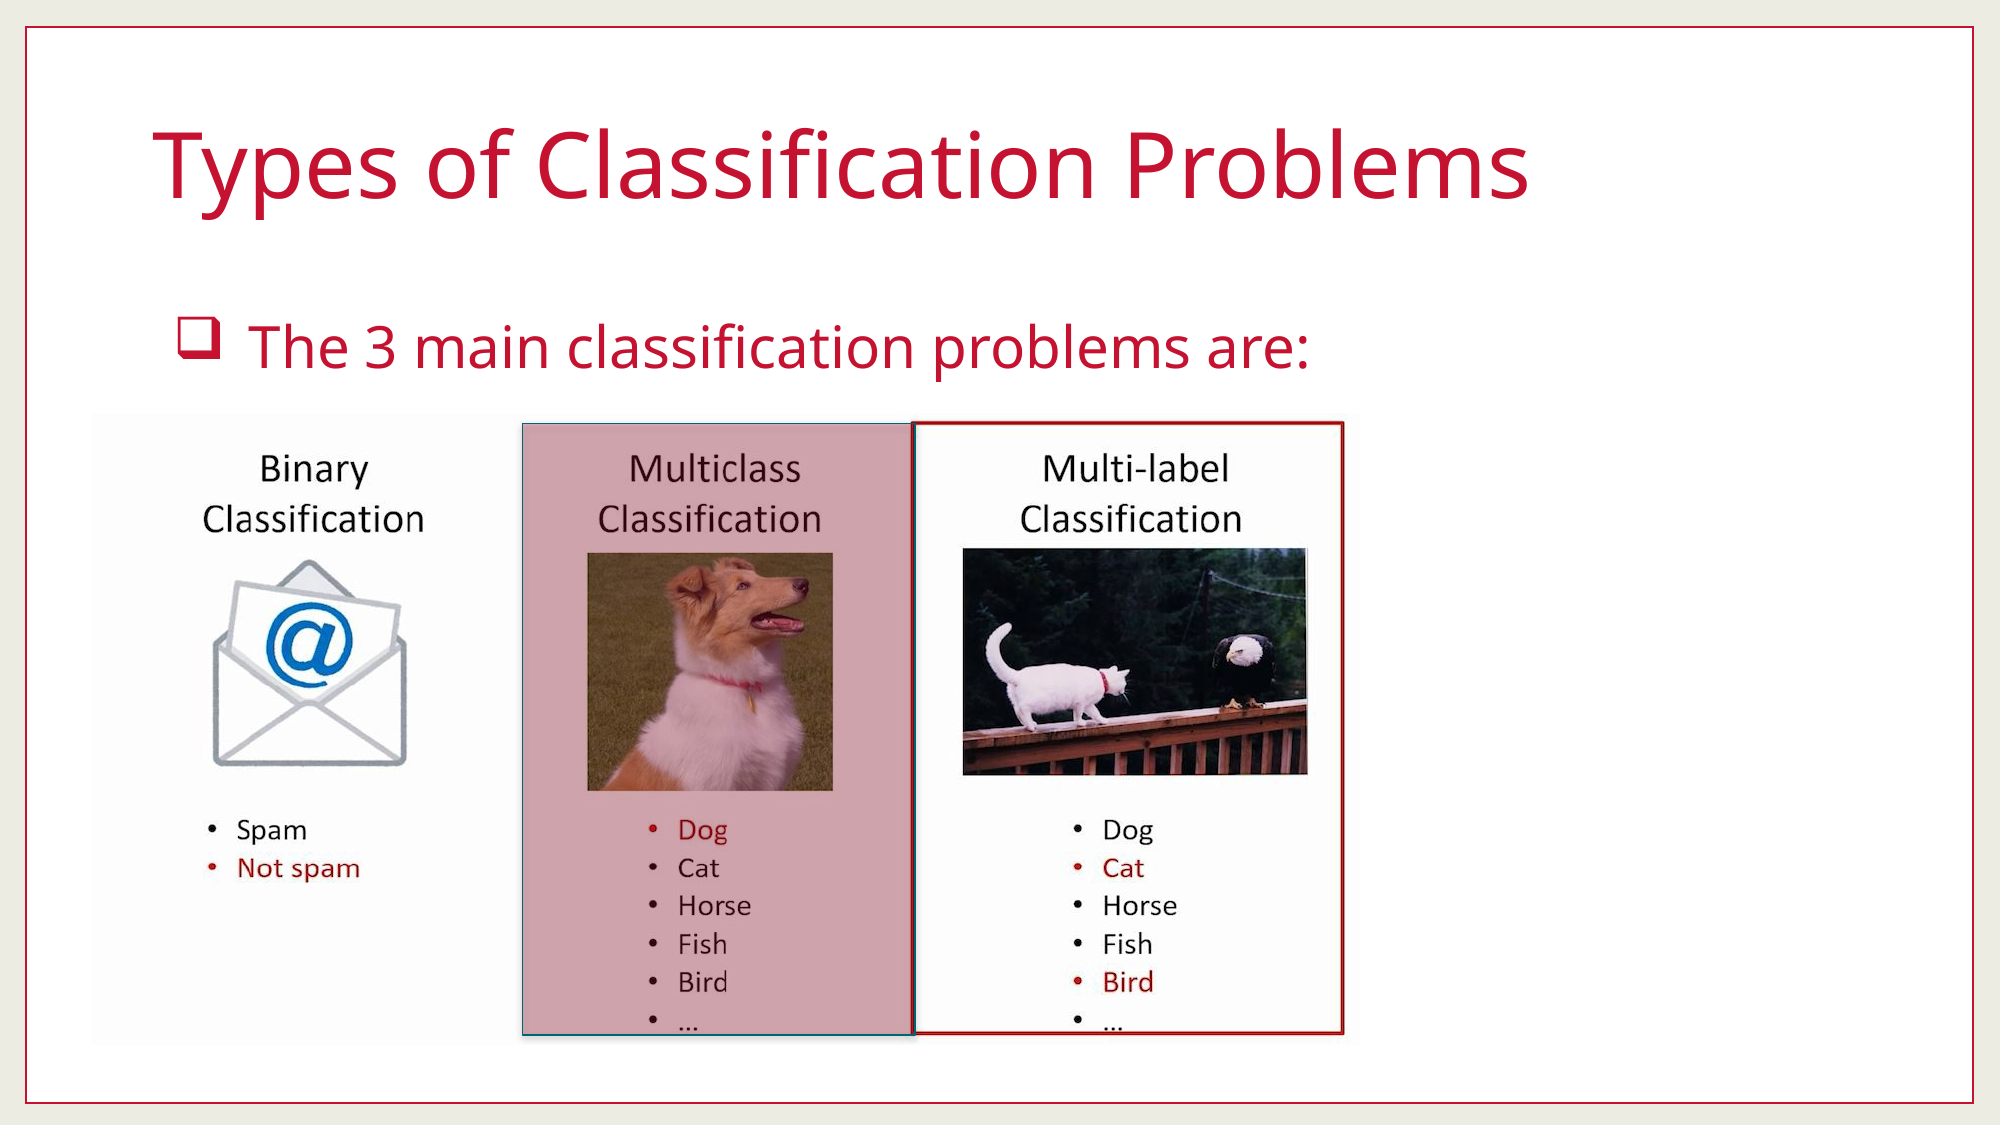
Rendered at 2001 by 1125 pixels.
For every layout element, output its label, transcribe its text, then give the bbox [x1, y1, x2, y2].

list The 3 main classification problems are: [158, 310, 1976, 1125]
picture [91, 413, 1361, 1046]
title Types of Classification Problems [137, 59, 1863, 278]
